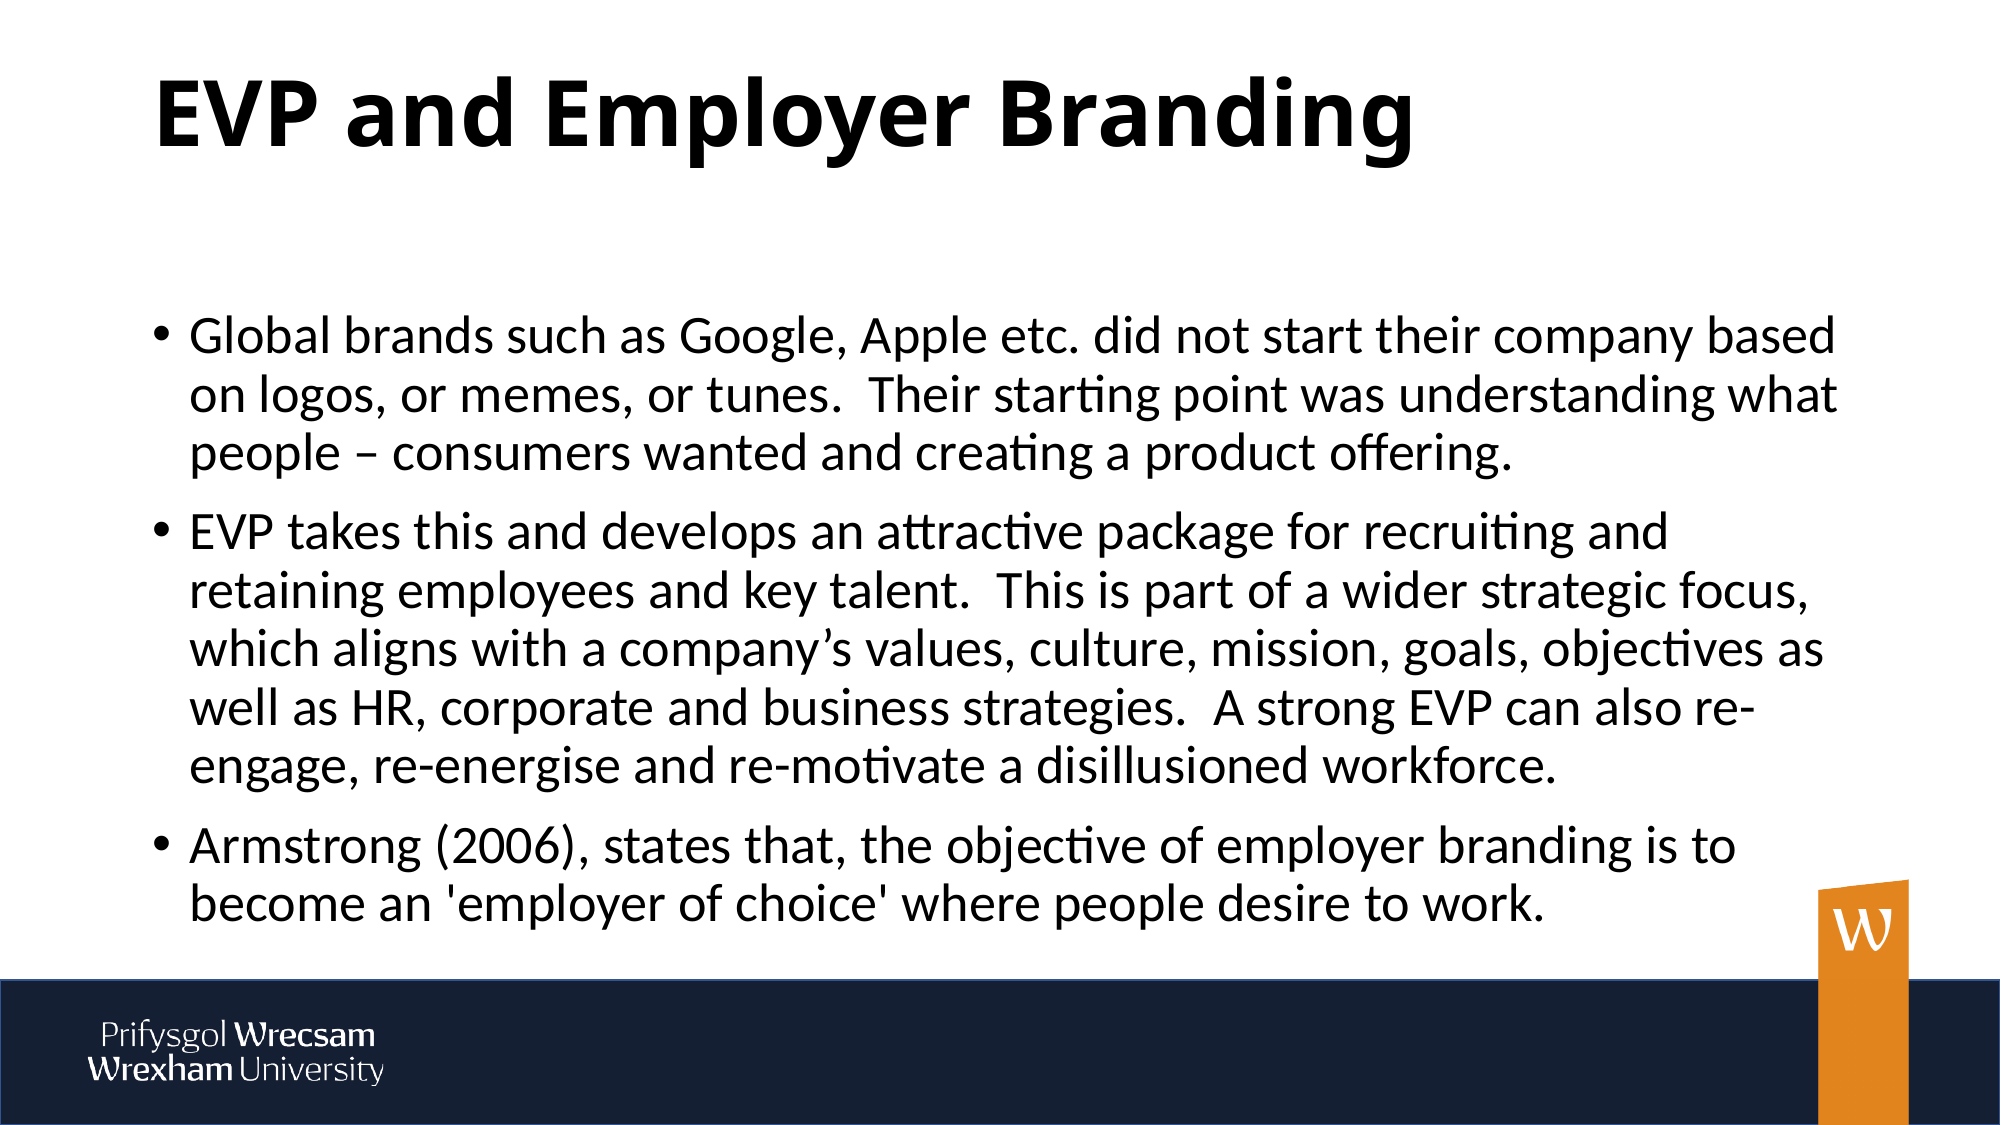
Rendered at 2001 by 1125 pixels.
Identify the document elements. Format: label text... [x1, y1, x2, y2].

list Global brands such as Google, Apple etc. did not start their company based on logos, or memes, or tunes. Their starting point was understanding what people – consumers wanted and creating a product offering. EVP takes this and develops an attractive package for recruiting and retaining employees and key talent. This is part of a wider strategic focus, which aligns with a company’s values, culture, mission, goals, objectives as well as HR, corporate and business strategies. A strong EVP can also re-engage, re-energise and re-motivate a disillusioned workforce. Armstrong (2006), states that, the objective of employer branding is to become an 'employer of choice' where people desire to work. [137, 299, 1863, 1014]
title EVP and Employer Branding [137, 59, 1863, 278]
picture [1818, 879, 1909, 1125]
text_box [0, 979, 1818, 1125]
picture [87, 1019, 384, 1086]
text_box [1909, 979, 2000, 1125]
